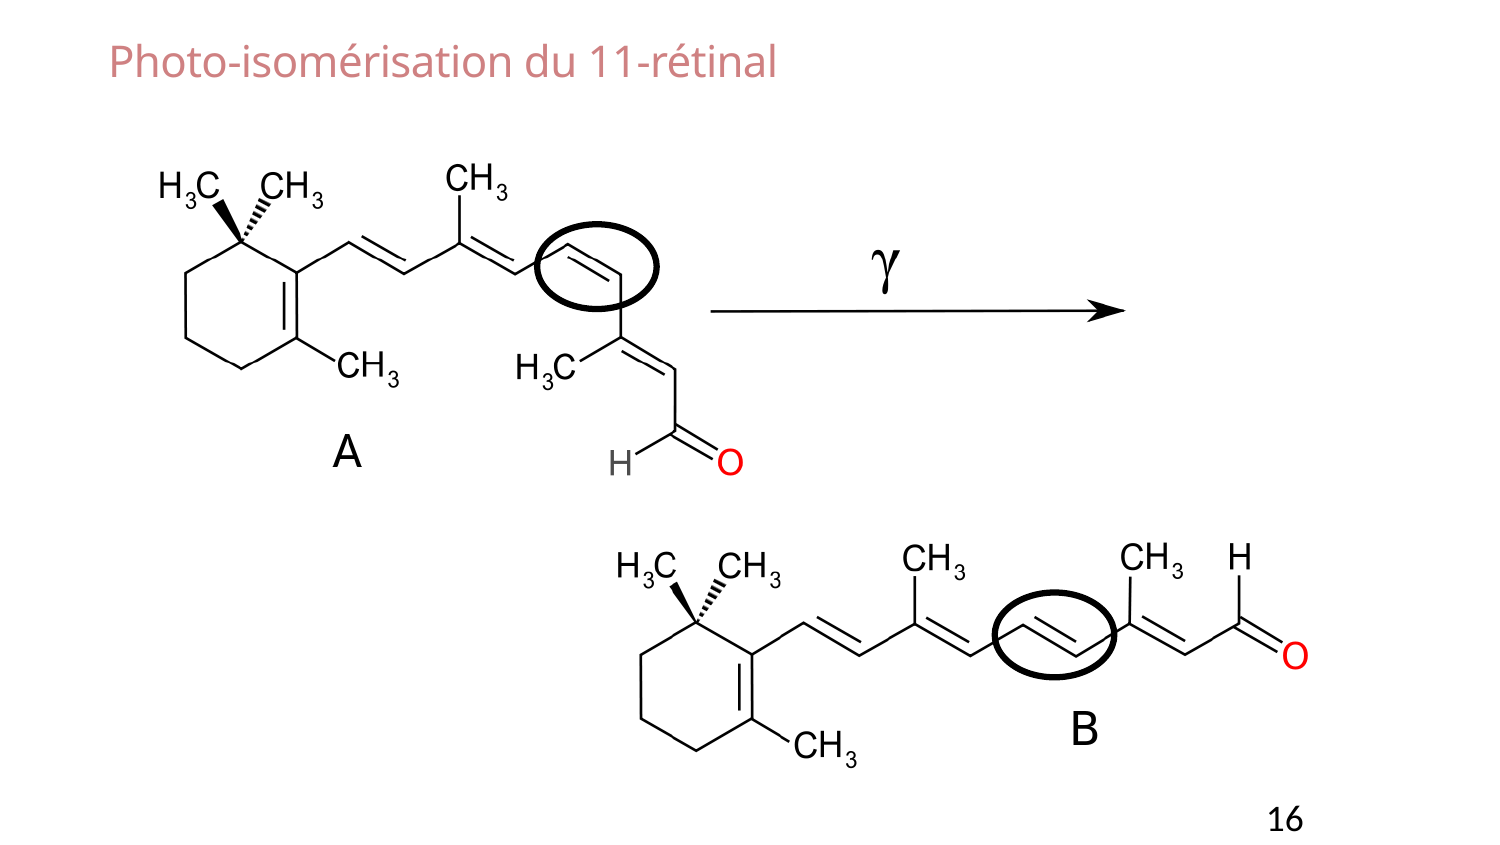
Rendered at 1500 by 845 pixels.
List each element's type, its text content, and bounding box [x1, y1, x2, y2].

title Photo-isomérisation du 11-rétinal [93, 18, 1331, 94]
picture [132, 153, 1321, 781]
